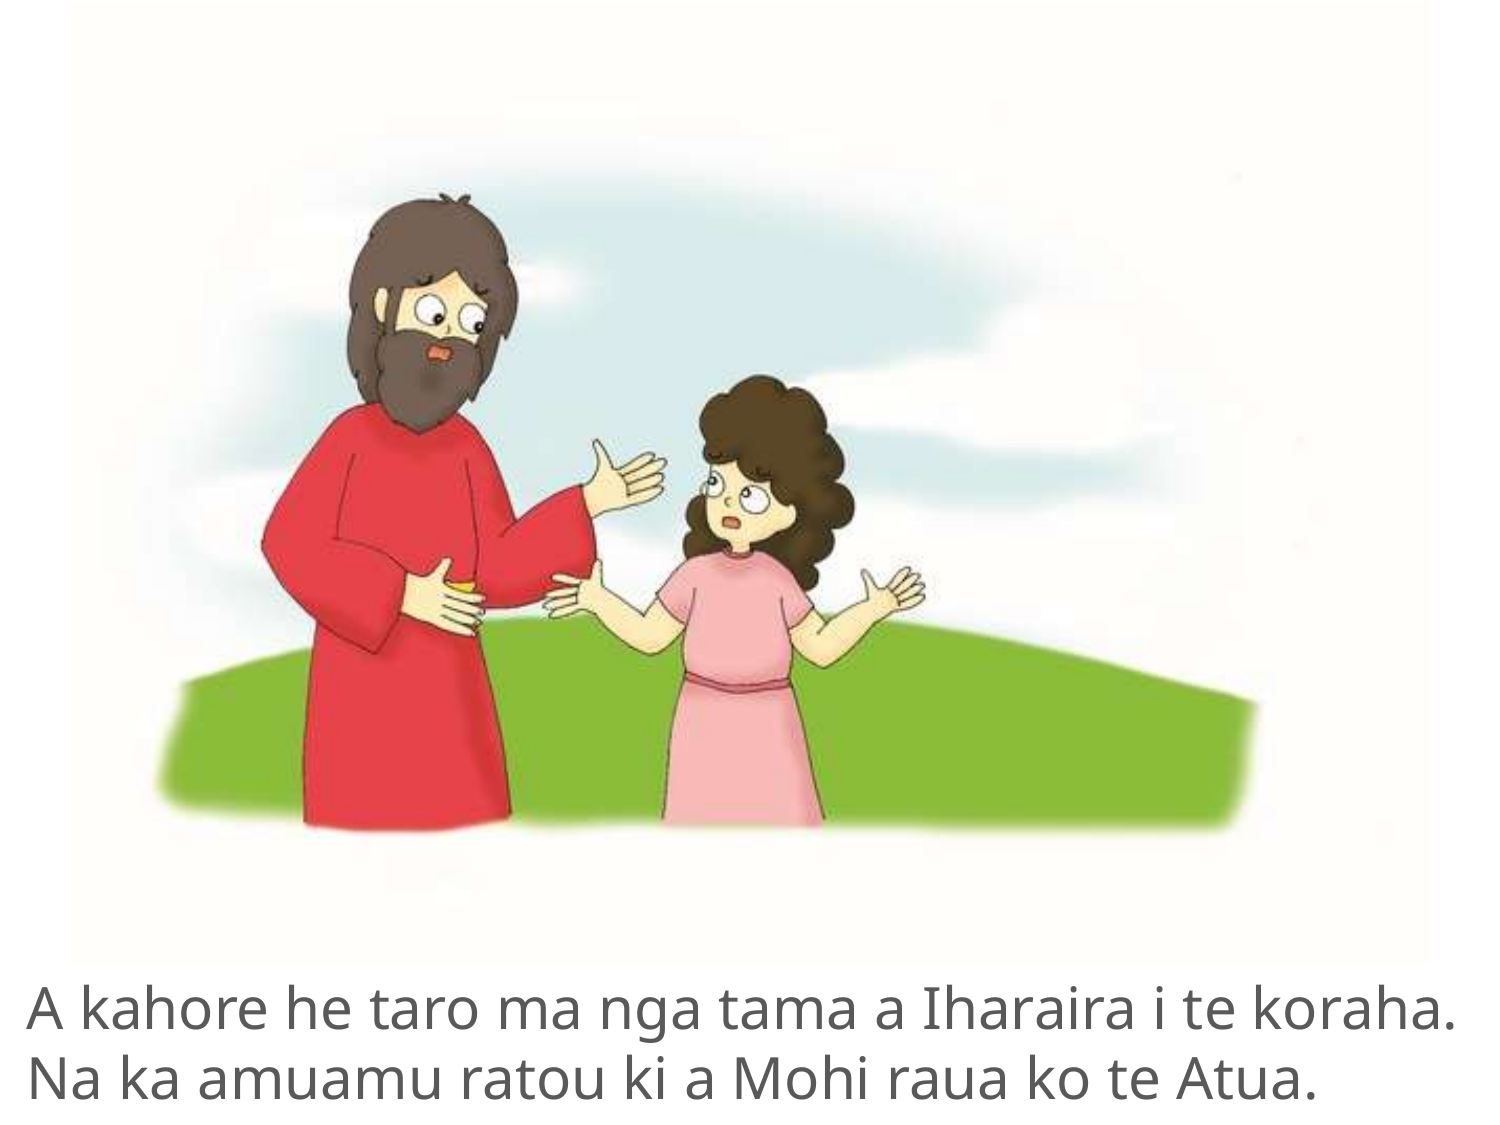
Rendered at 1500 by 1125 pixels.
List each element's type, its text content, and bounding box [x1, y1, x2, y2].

text_box A kahore he taro ma nga tama a Iharaira i te koraha. Na ka amuamu ratou ki a Mohi raua ko te Atua. [11, 964, 1483, 1119]
picture [69, 1, 1431, 965]
